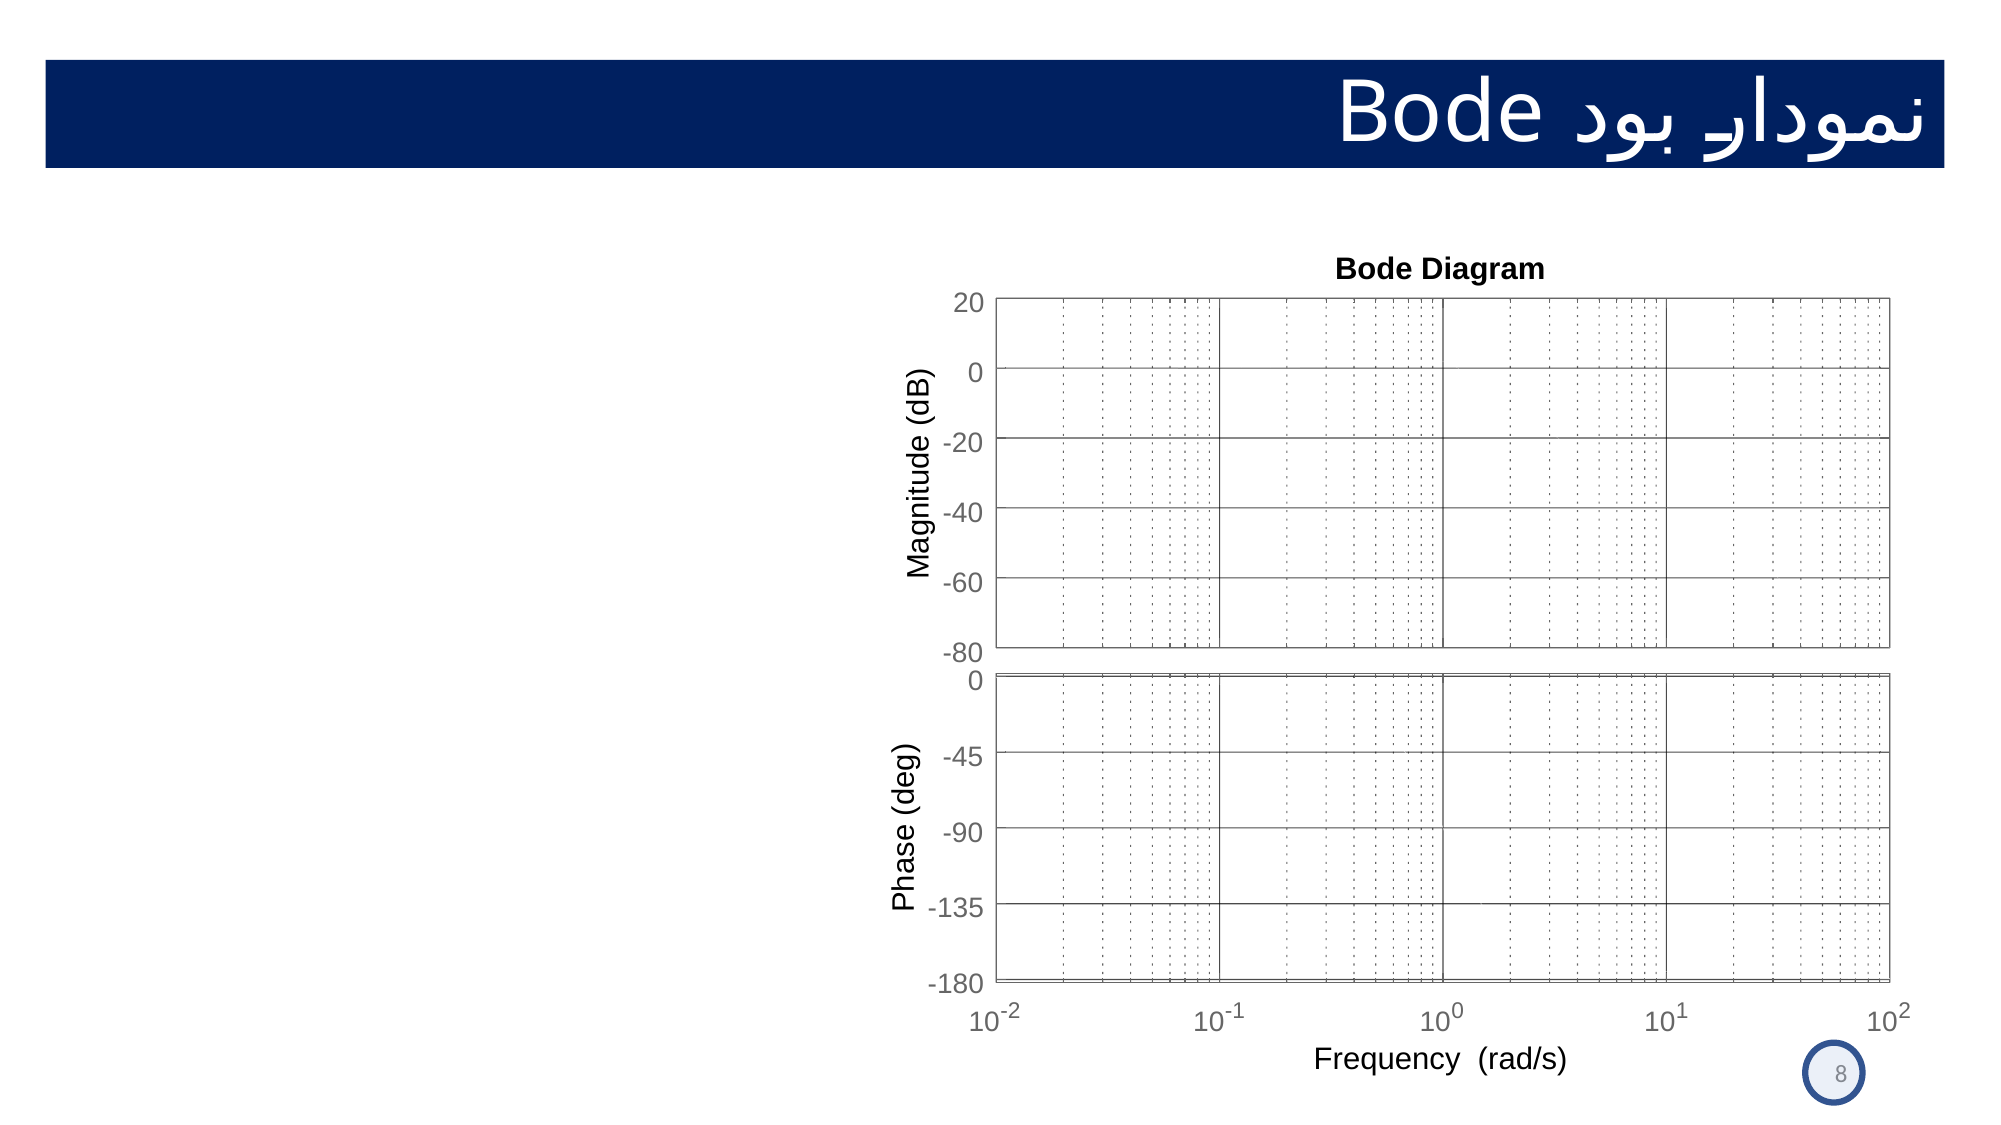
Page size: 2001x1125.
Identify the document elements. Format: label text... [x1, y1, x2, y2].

slide_number 8 [1412, 1078, 1863, 1103]
picture [816, 190, 2000, 1078]
title نمودار بود Bode [45, 59, 1945, 168]
